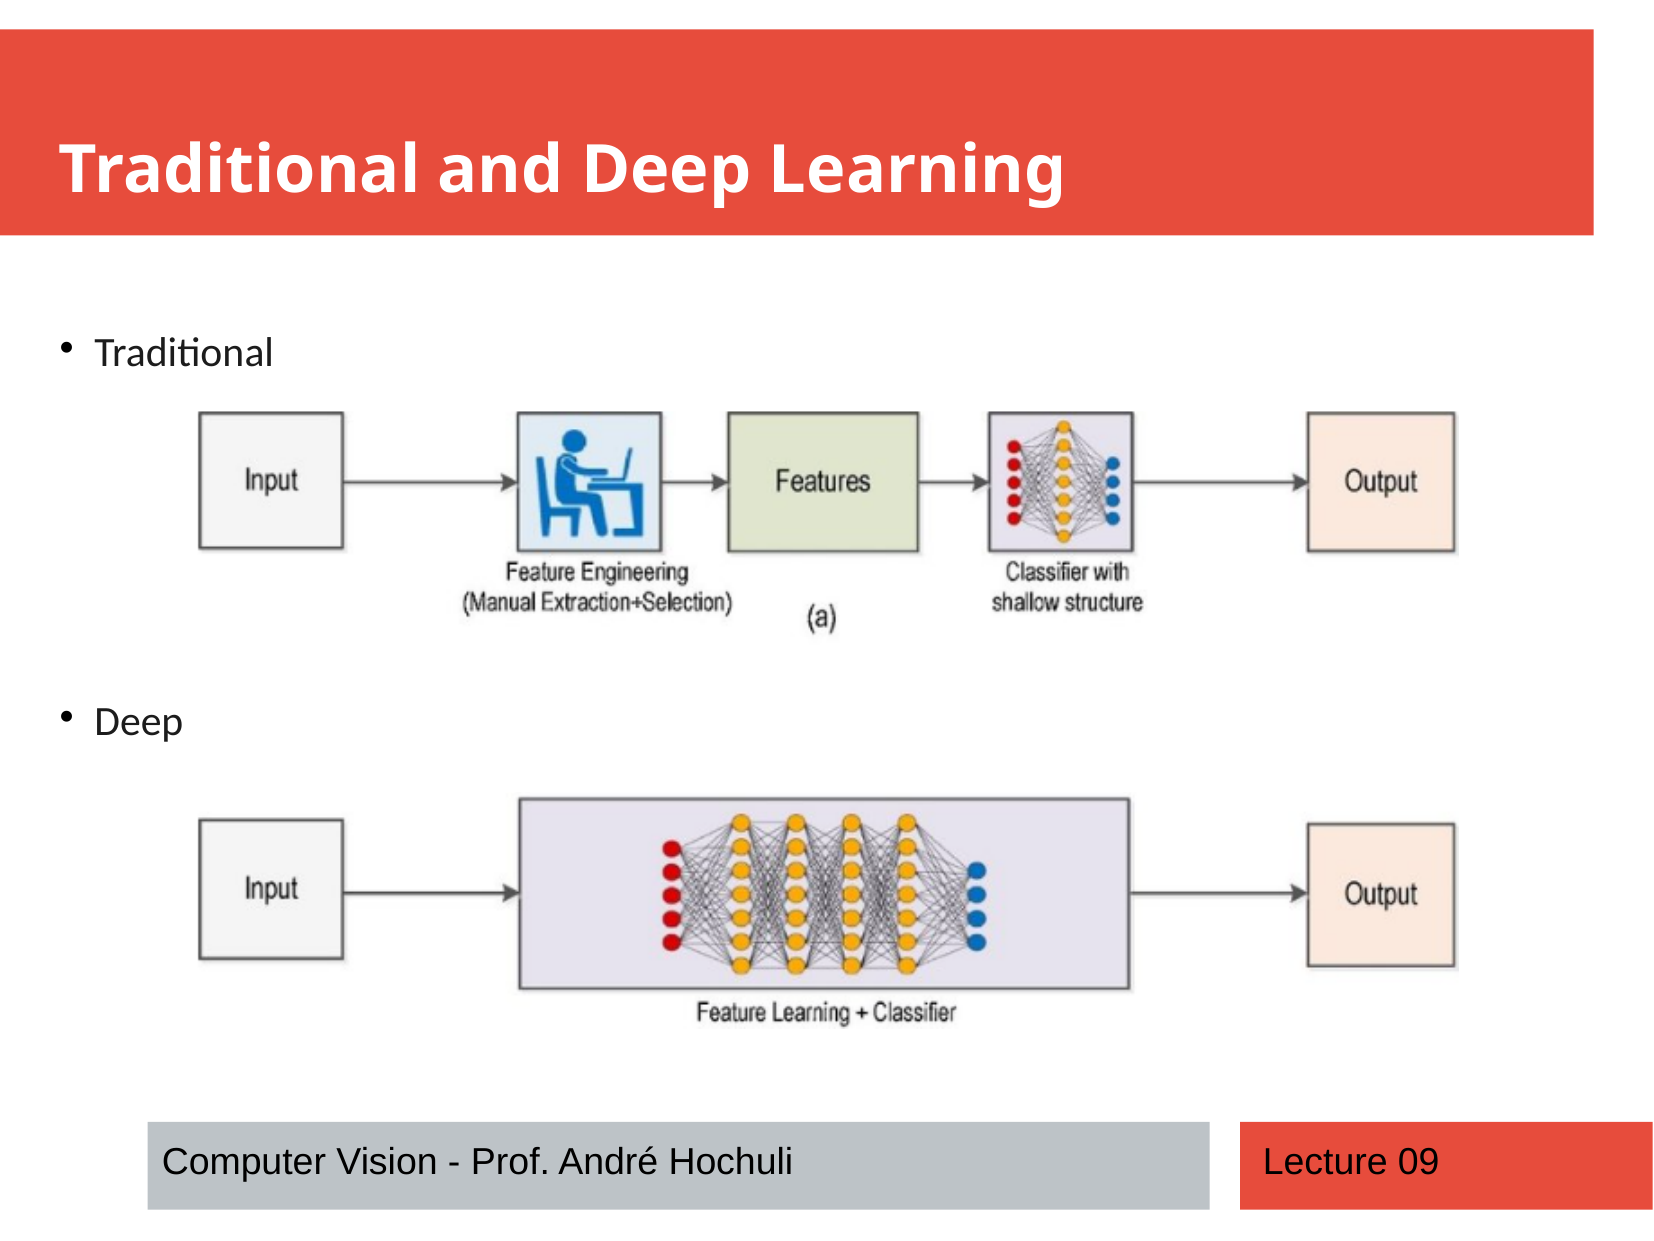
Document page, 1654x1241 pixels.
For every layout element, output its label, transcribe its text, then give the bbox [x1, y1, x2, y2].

text_box Traditional and Deep Learning [58, 58, 1594, 206]
text_box Computer Vision - Prof. André Hochuli [147, 1129, 1204, 1189]
picture [194, 410, 1459, 647]
picture [194, 792, 1459, 1029]
text_box Lecture 09 [1248, 1129, 1623, 1189]
text_box Traditional Deep [58, 324, 1565, 1092]
